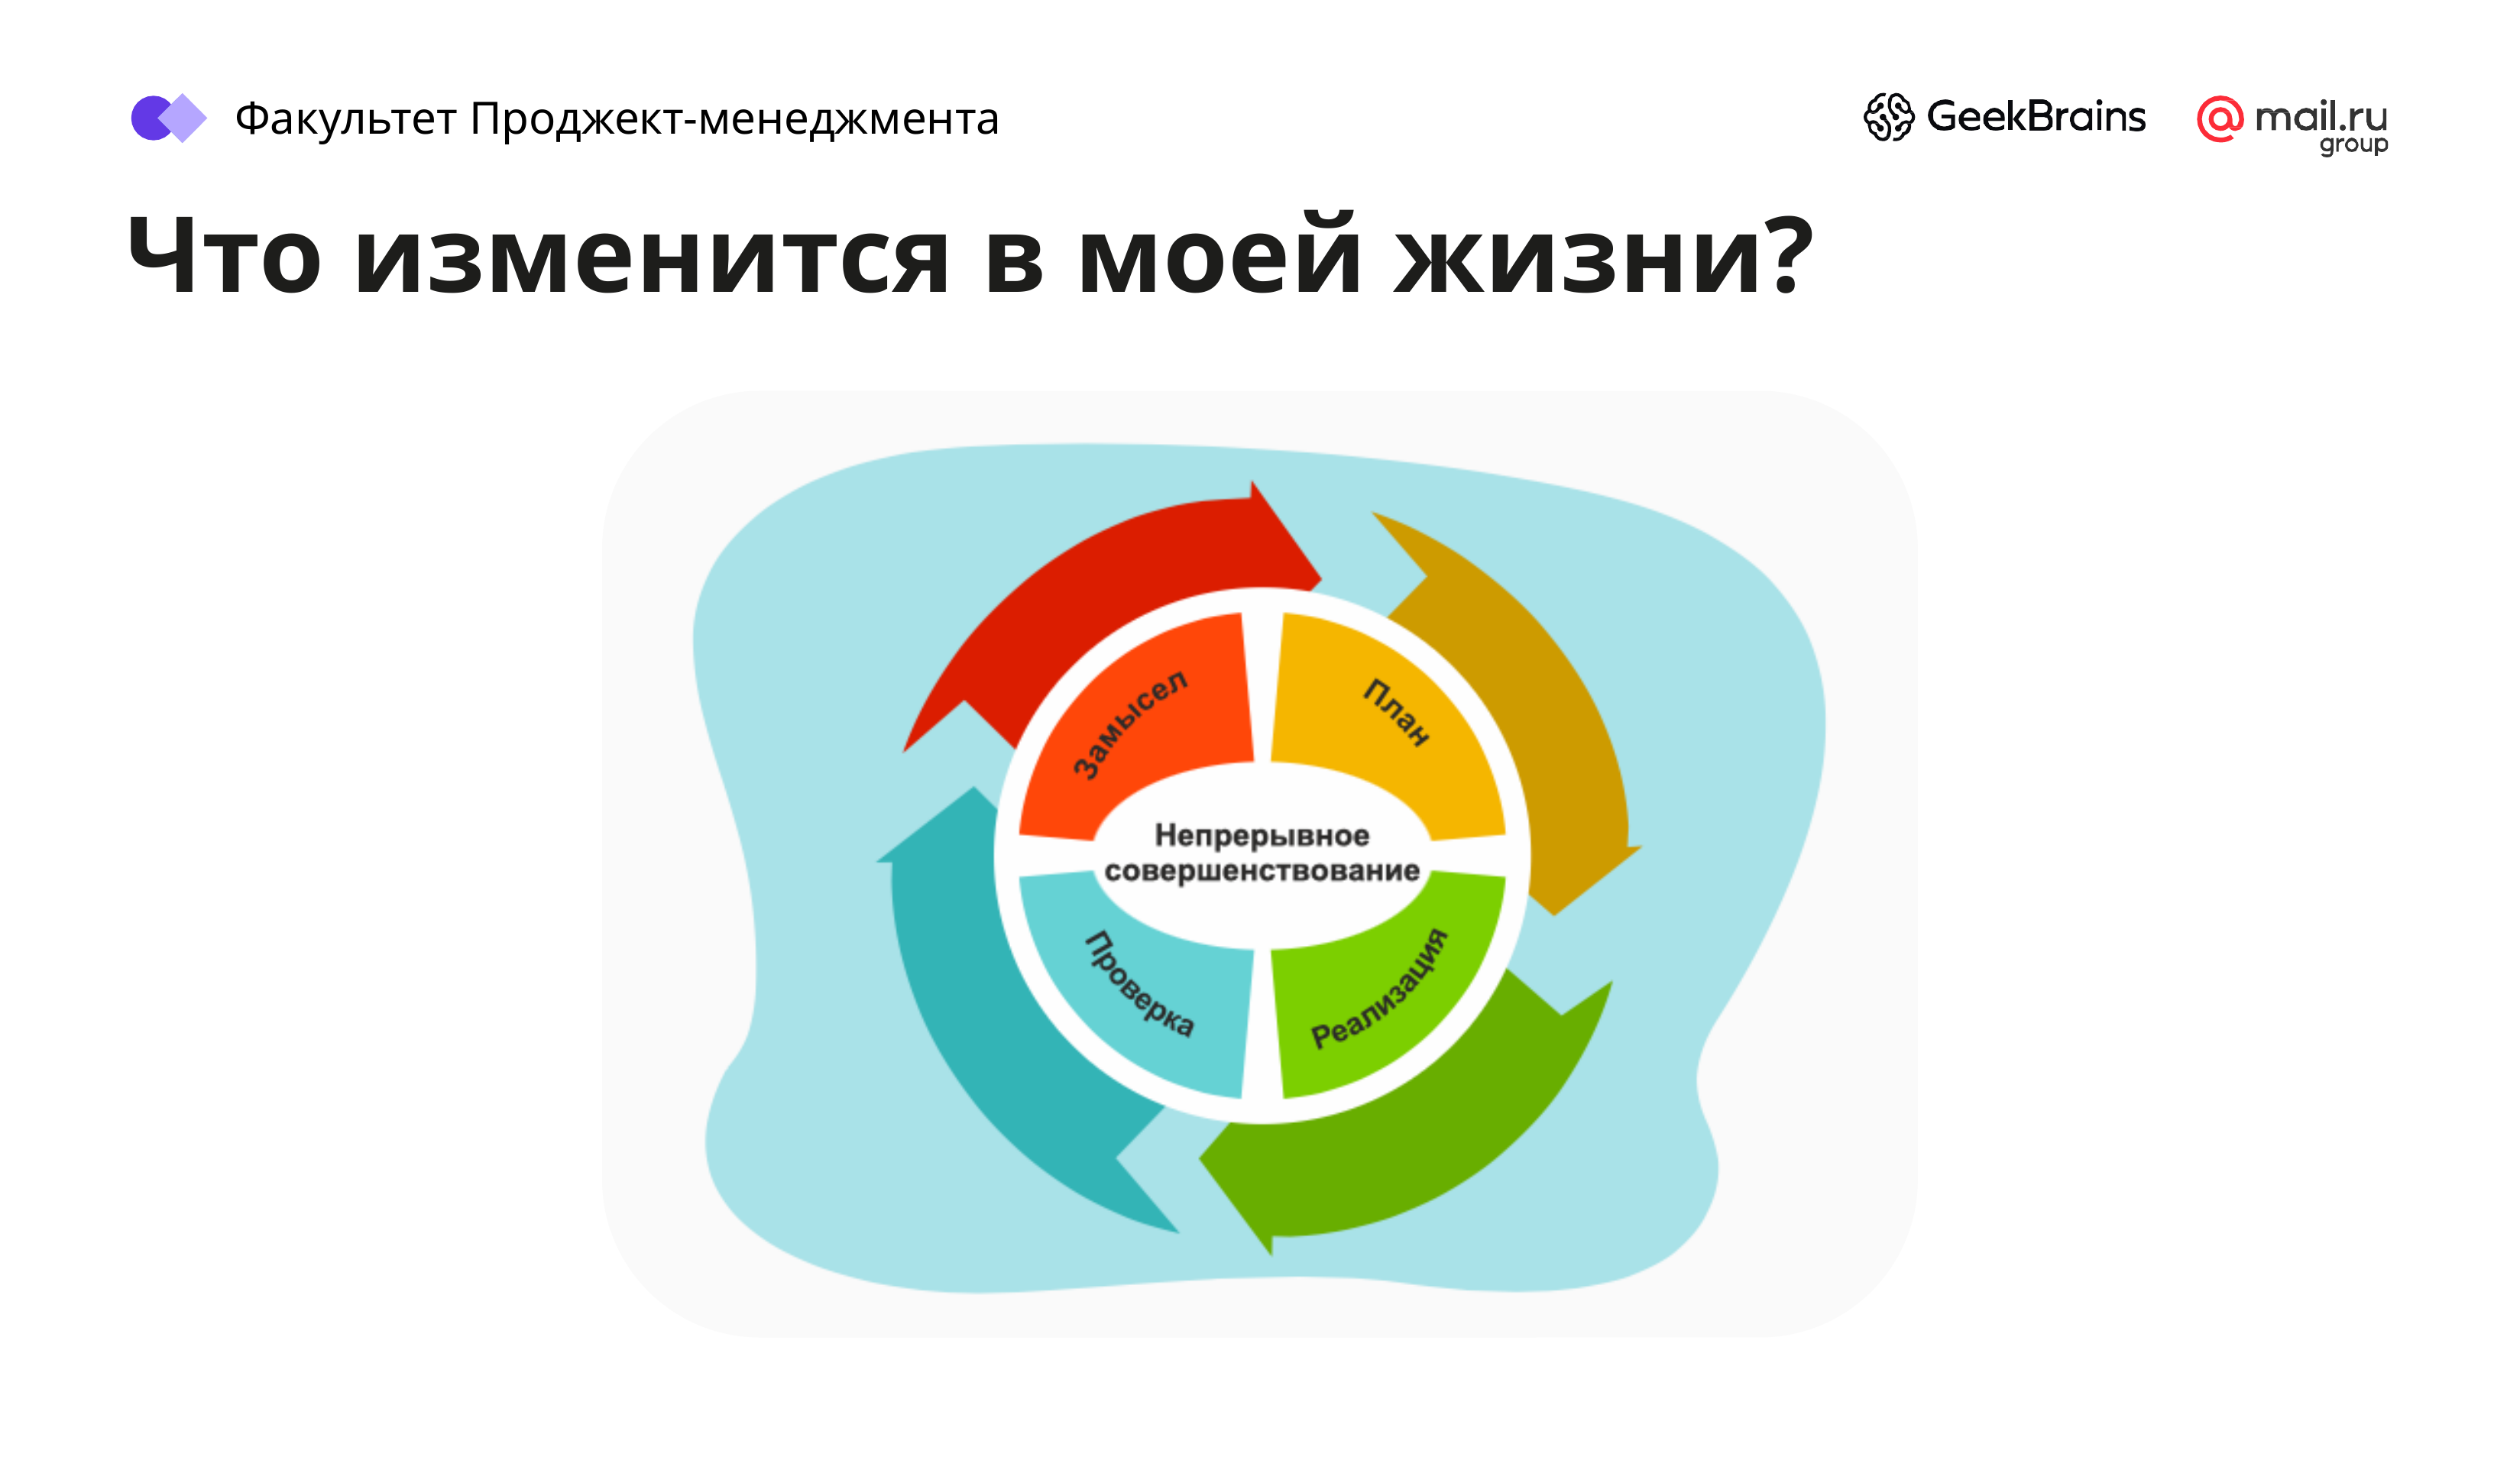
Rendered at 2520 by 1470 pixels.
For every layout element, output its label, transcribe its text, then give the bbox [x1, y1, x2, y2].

text_box [131, 96, 171, 141]
text_box Факультет Проджект-менеджмента [223, 78, 1807, 151]
title Что изменится в моей жизни? [124, 175, 2387, 322]
text_box [157, 92, 208, 144]
picture [601, 390, 1919, 1338]
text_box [1863, 92, 2389, 157]
